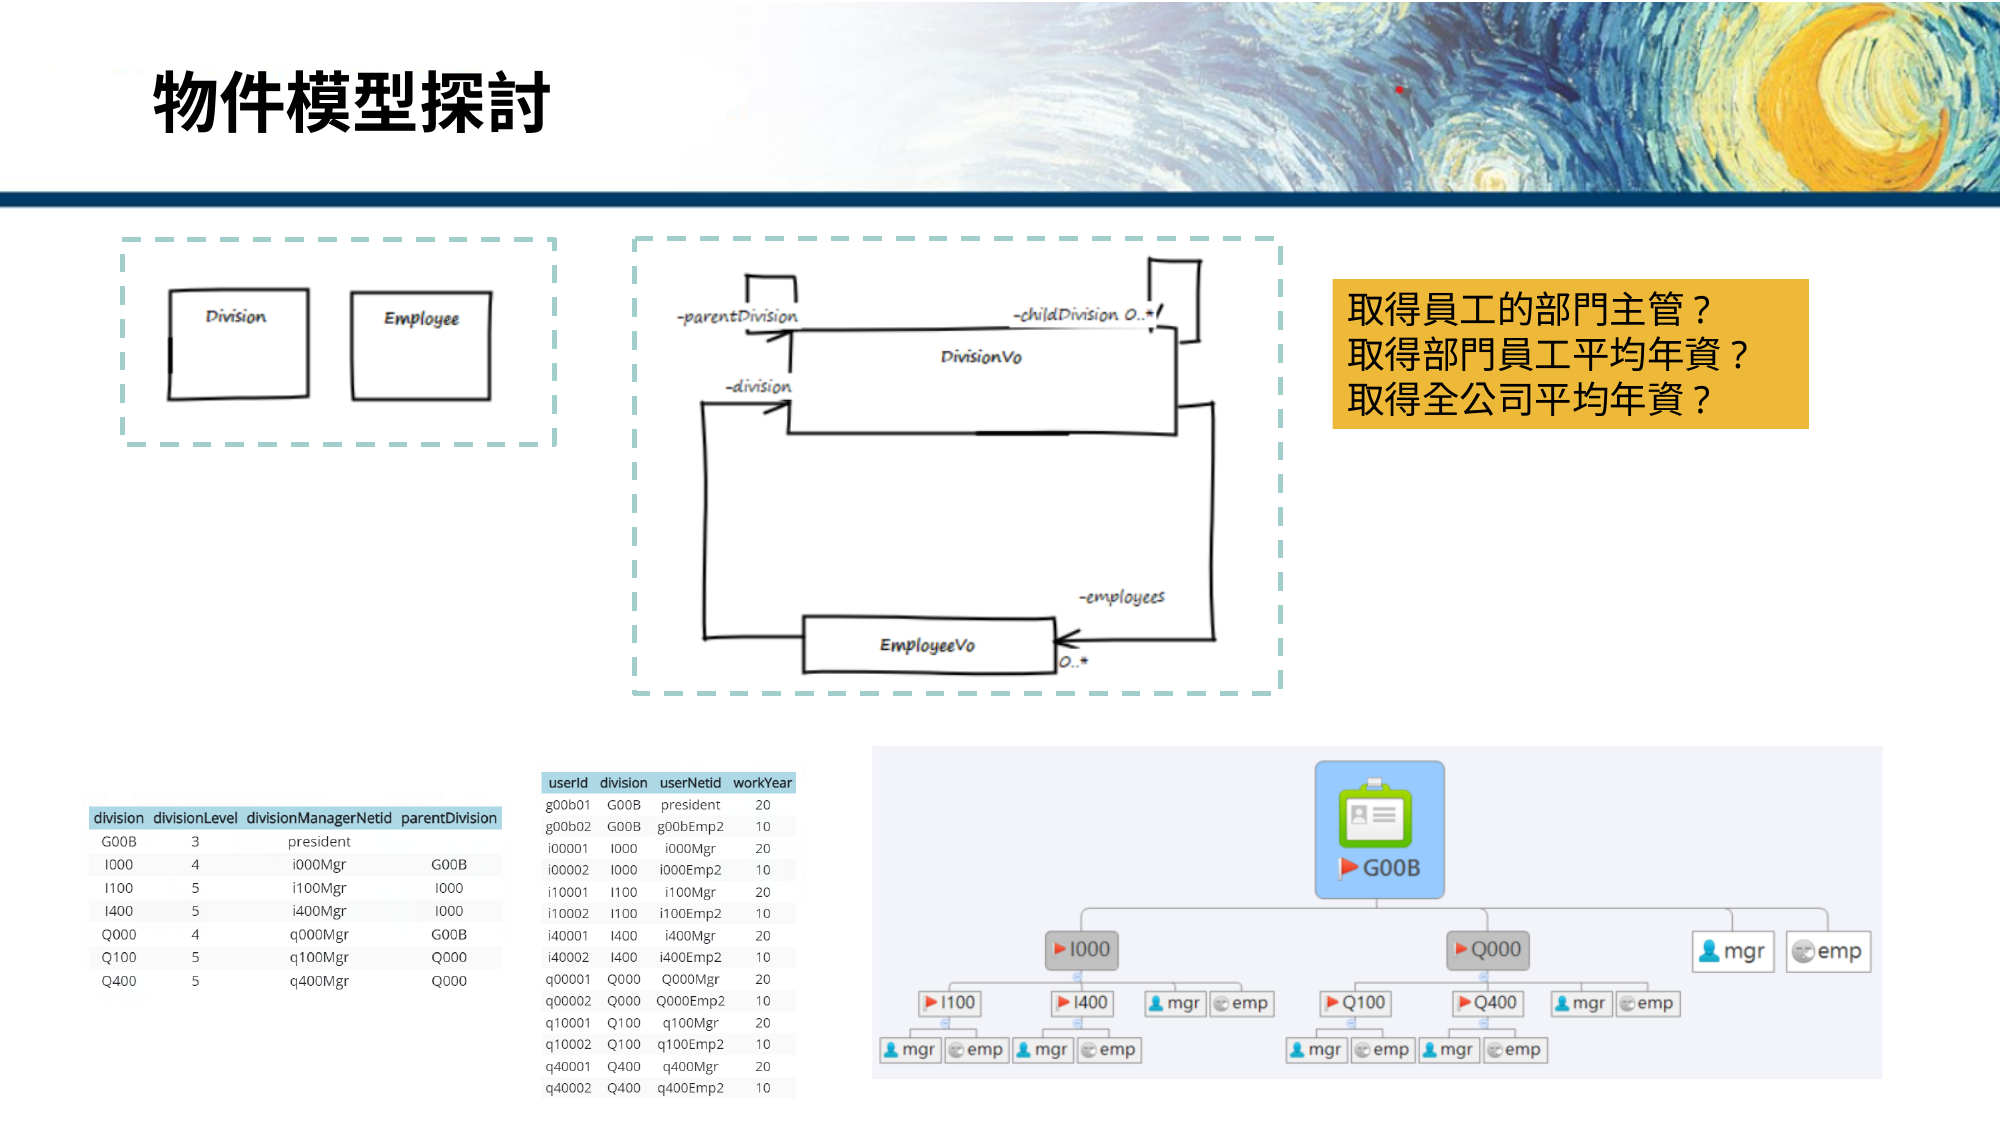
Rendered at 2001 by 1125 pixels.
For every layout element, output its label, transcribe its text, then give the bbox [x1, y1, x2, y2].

picture [80, 792, 513, 1004]
picture [872, 746, 1883, 1079]
picture [124, 241, 552, 442]
picture [637, 240, 1279, 691]
text_box 取得員工的部門主管? 取得部門員工平均年資? 取得全公司平均年資? [1332, 279, 1809, 429]
title 物件模型探討 [137, 25, 1006, 186]
picture [535, 761, 806, 1107]
picture [0, 2, 2000, 209]
